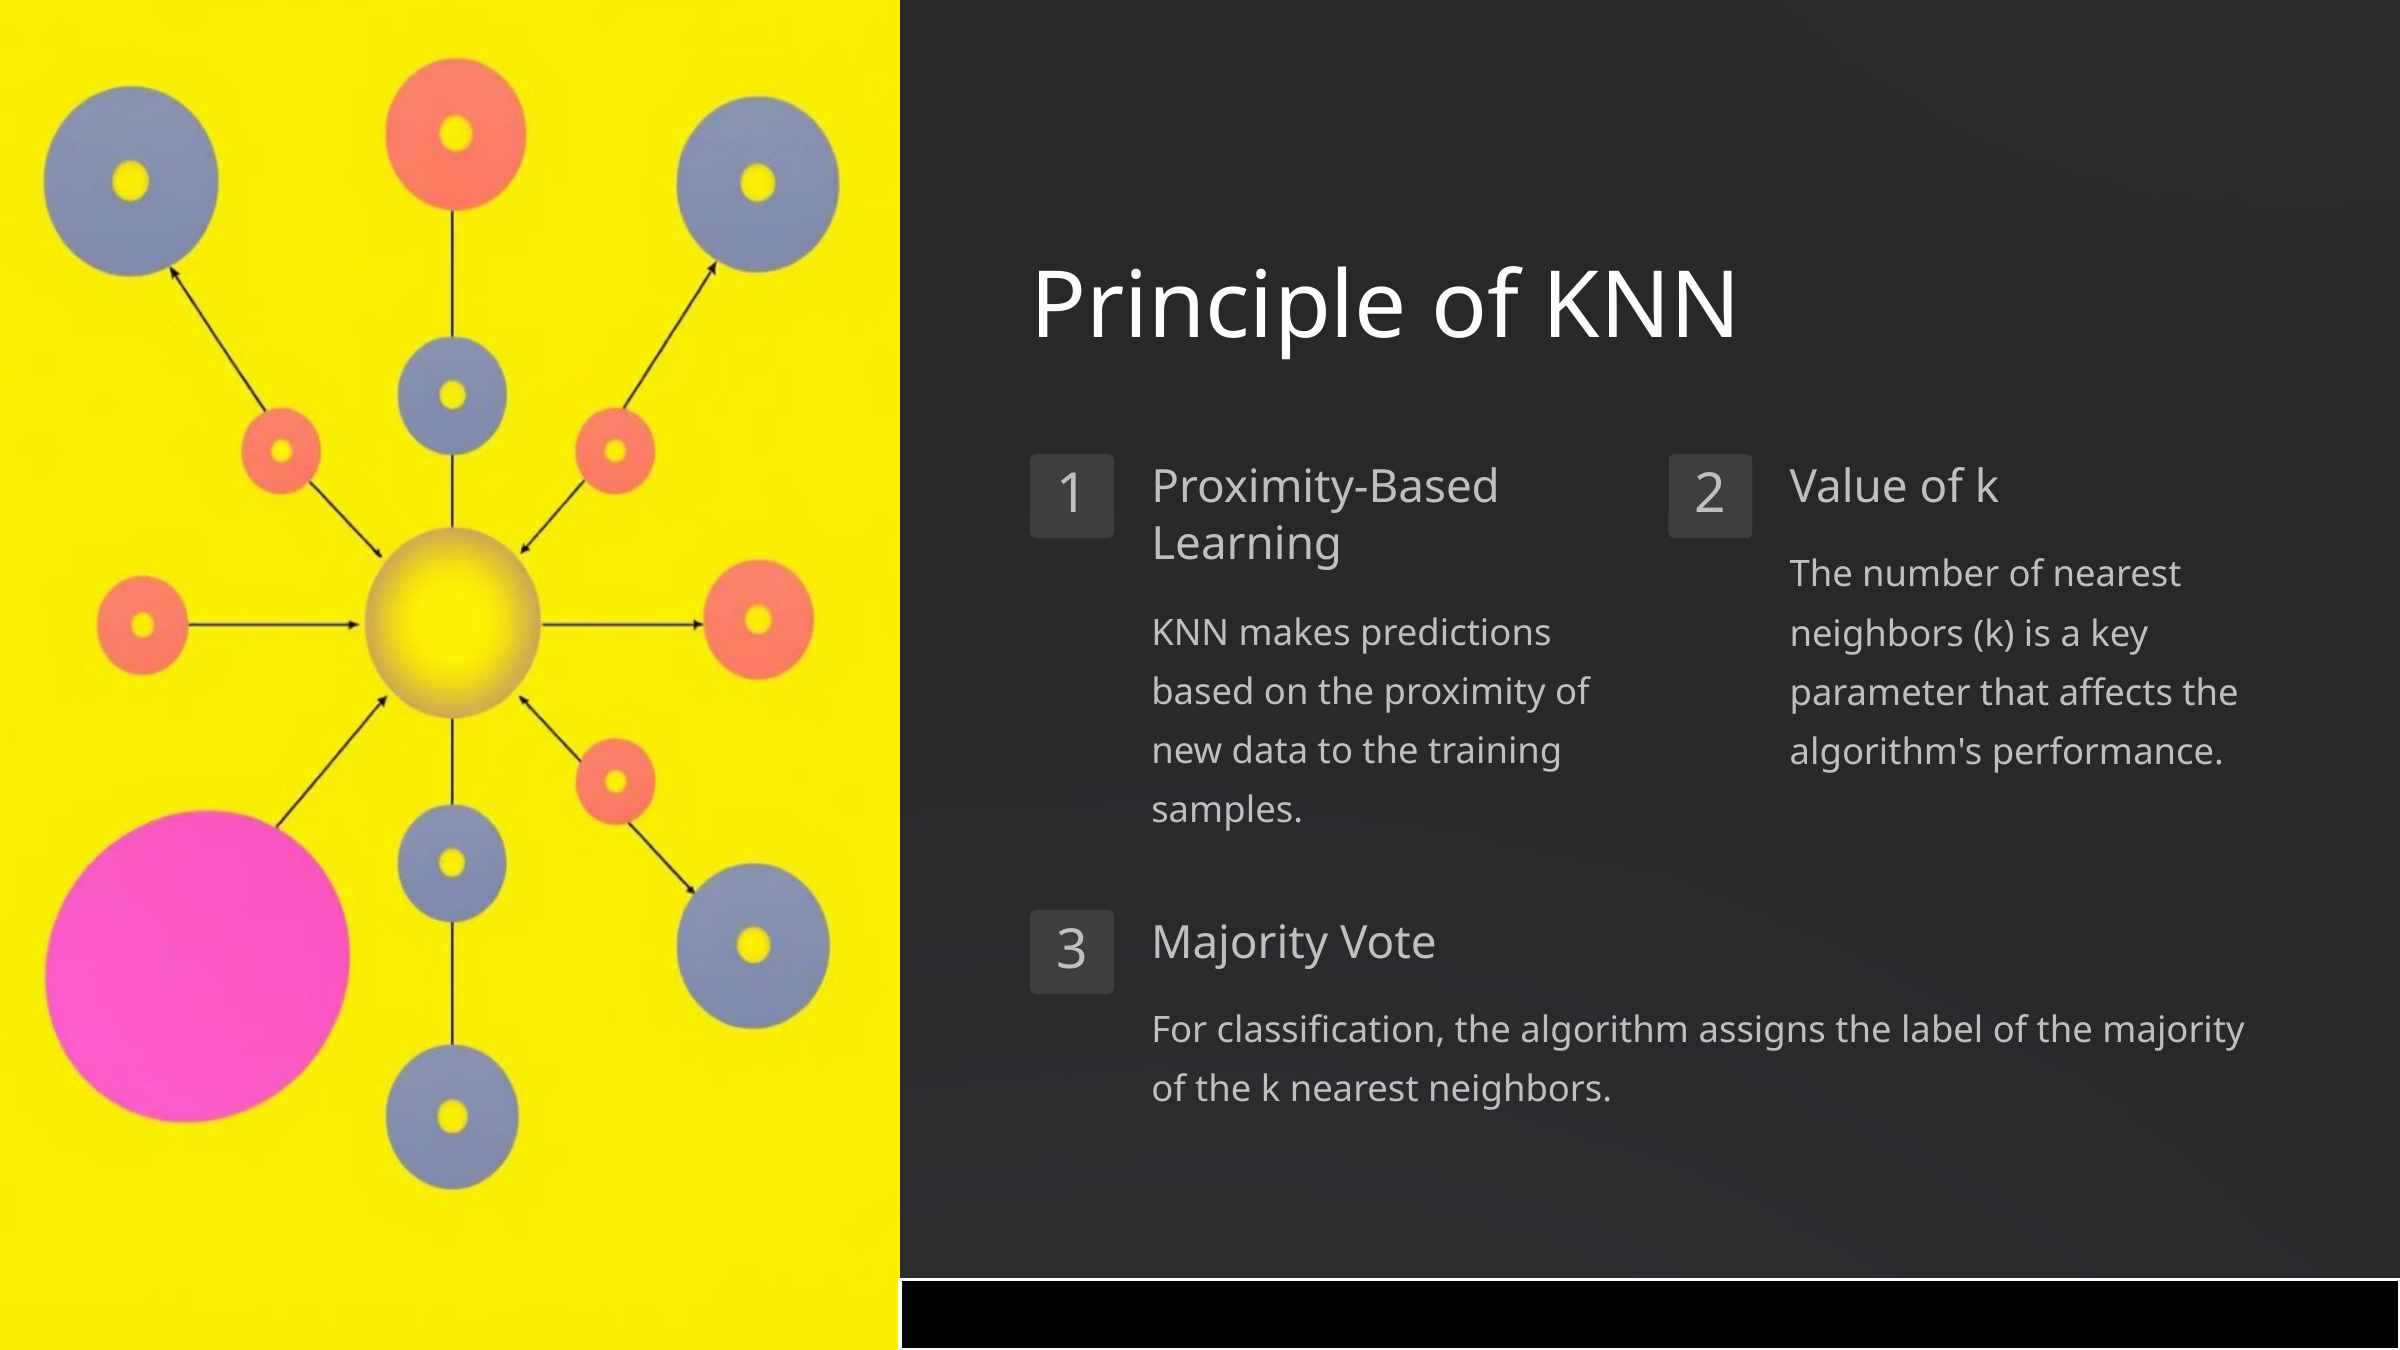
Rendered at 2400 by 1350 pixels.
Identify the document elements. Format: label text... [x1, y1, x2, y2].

text_box [900, 1278, 2400, 1350]
text_box For classification, the algorithm assigns the label of the majority of the k nearest neighbors. [1151, 990, 2270, 1110]
picture [2106, 1271, 2389, 1278]
picture [0, 0, 900, 1350]
text_box 3 [1055, 924, 1089, 980]
text_box Principle of KNN [1030, 240, 1961, 357]
text_box [1030, 454, 1114, 538]
text_box The number of nearest neighbors (k) is a key parameter that affects the algorithm's performance. [1789, 534, 2270, 773]
text_box Value of k [1789, 454, 2255, 513]
text_box [1030, 909, 1114, 994]
text_box 2 [1695, 468, 1726, 524]
text_box [1668, 454, 1753, 538]
text_box Majority Vote [1151, 910, 1617, 969]
text_box Proximity-Based Learning [1151, 454, 1632, 571]
text_box 1 [1061, 468, 1083, 524]
text_box KNN makes predictions based on the proximity of new data to the training samples. [1151, 592, 1632, 831]
